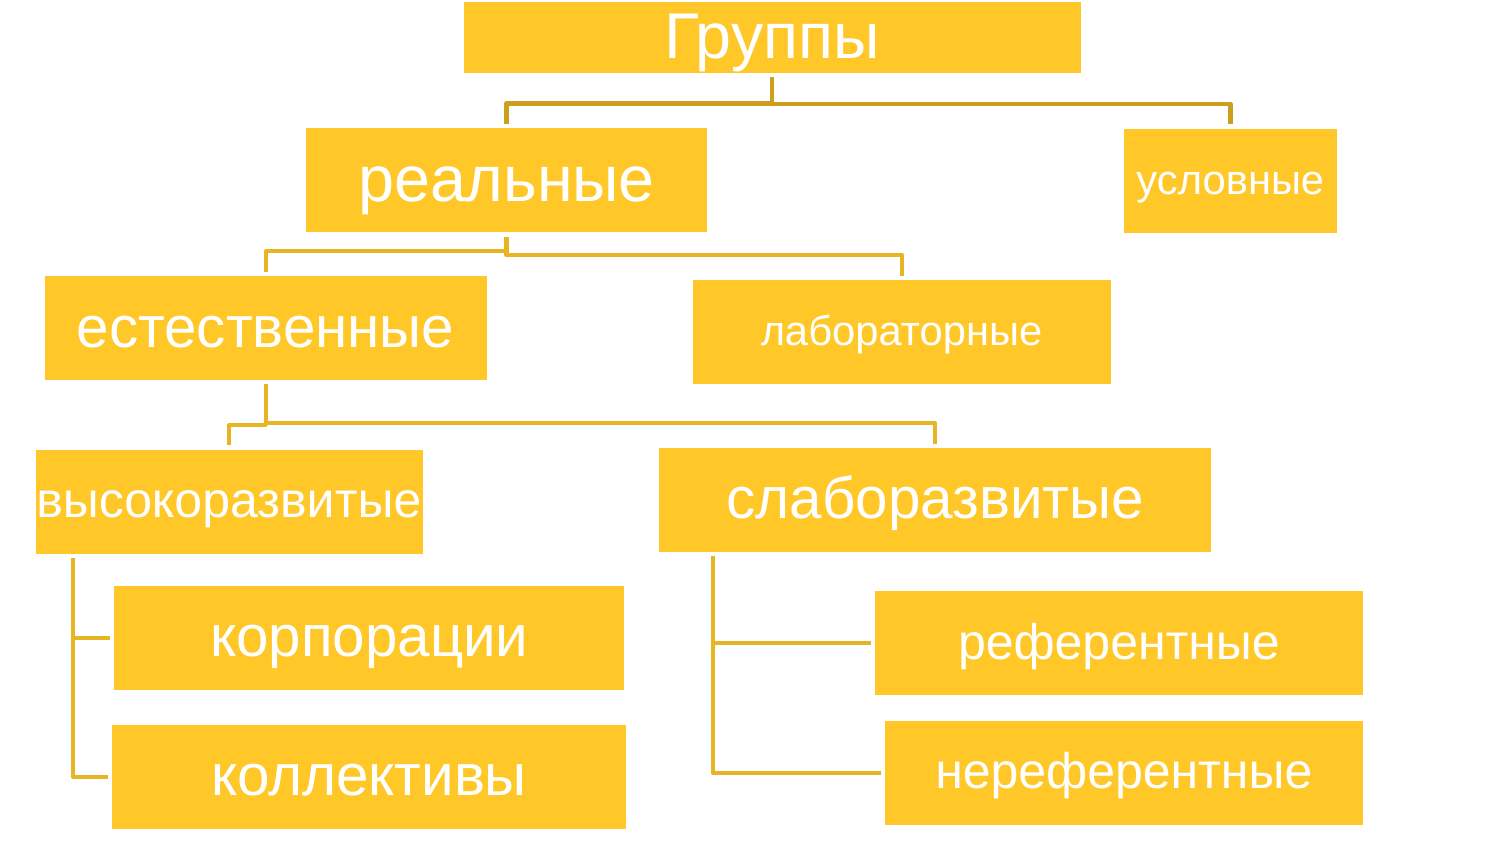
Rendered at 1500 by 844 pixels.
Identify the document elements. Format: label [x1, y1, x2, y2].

text_box [0, 0, 1500, 844]
